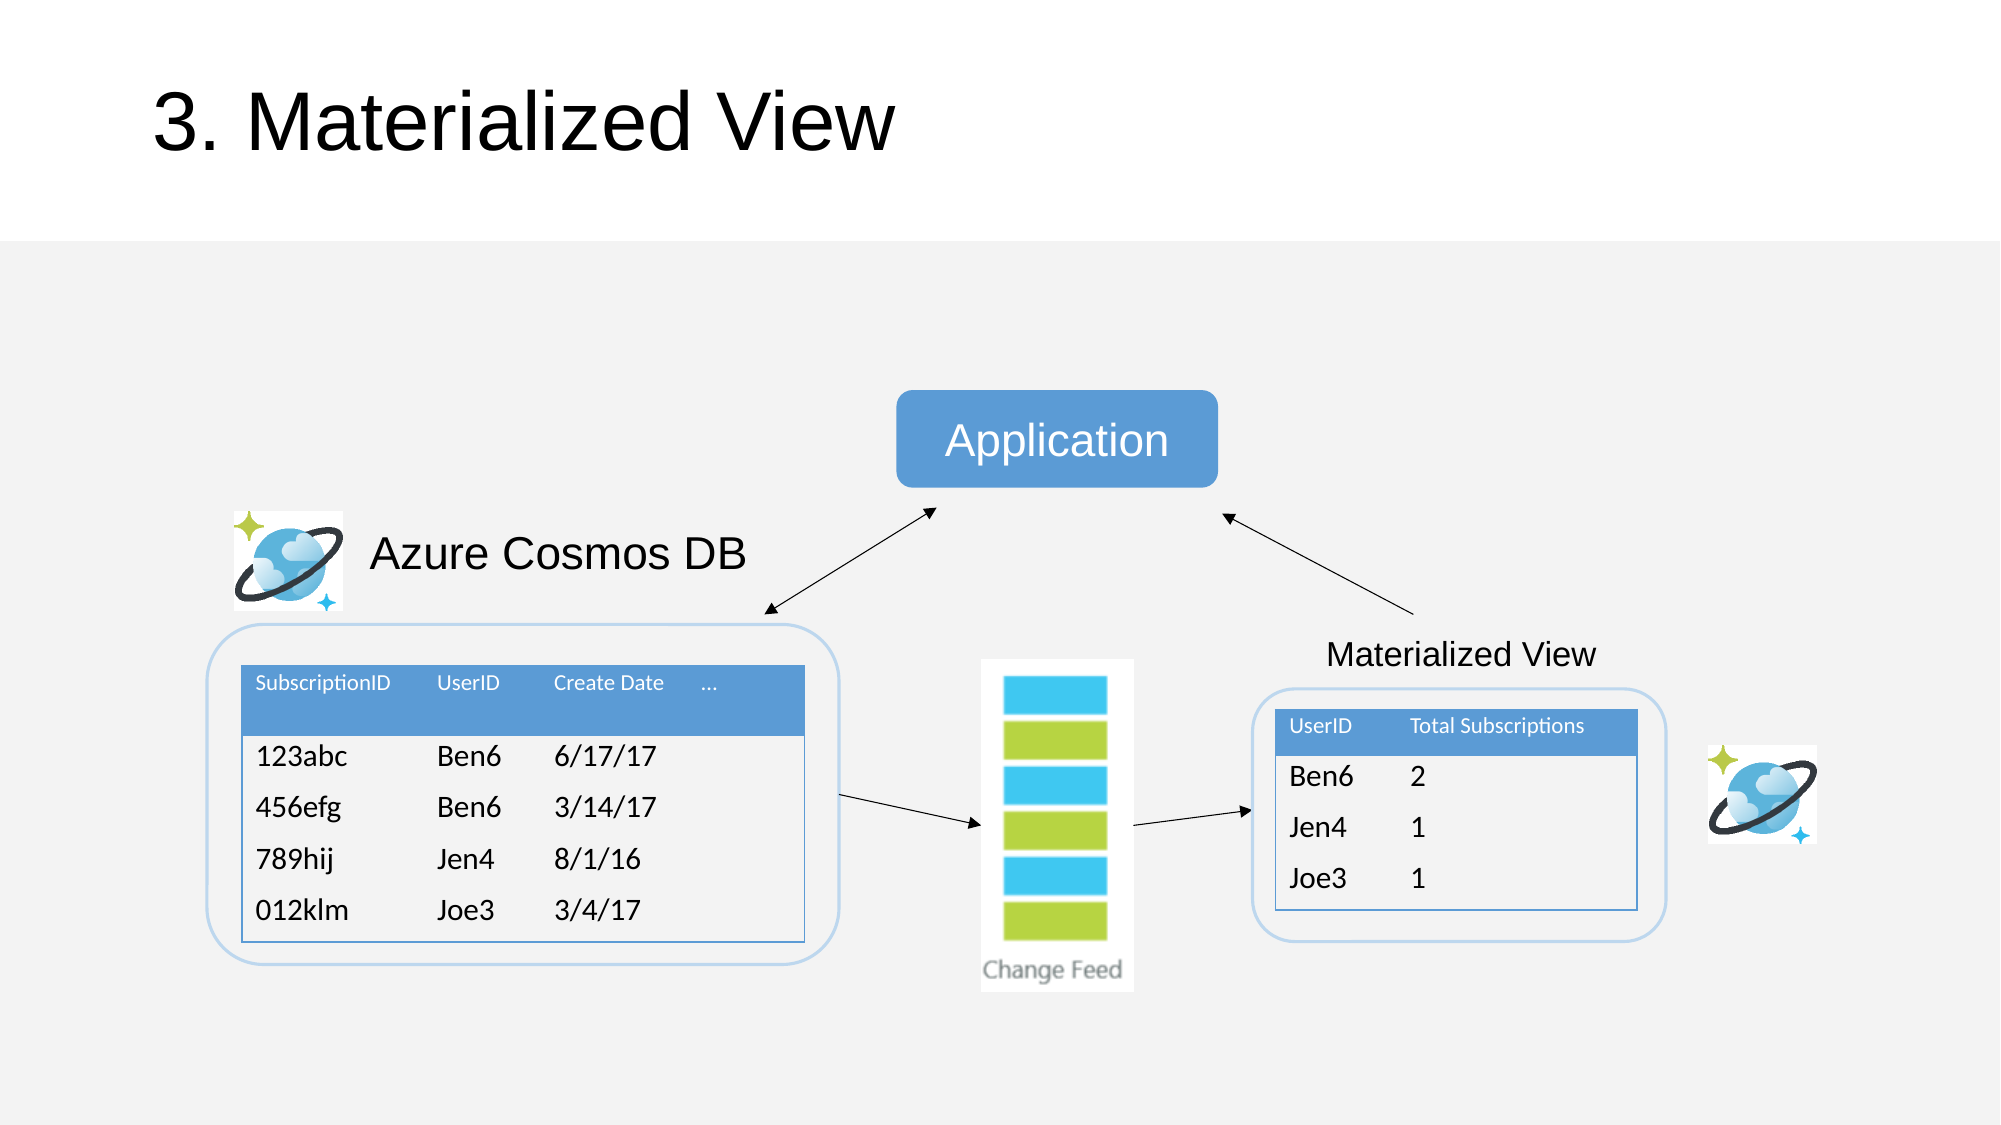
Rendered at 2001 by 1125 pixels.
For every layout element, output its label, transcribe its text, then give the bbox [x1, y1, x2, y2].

title 3. Materialized View [137, 15, 1863, 233]
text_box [839, 794, 982, 826]
picture [234, 511, 343, 611]
text_box [206, 623, 840, 966]
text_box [1222, 513, 1414, 615]
text_box Azure Cosmos DB [342, 507, 764, 602]
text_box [764, 507, 937, 615]
text_box Application [896, 389, 1219, 488]
picture [1708, 745, 1817, 844]
text_box [1252, 688, 1667, 943]
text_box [1133, 809, 1253, 826]
text_box Materialized View [1298, 618, 1704, 694]
picture [981, 659, 1134, 992]
